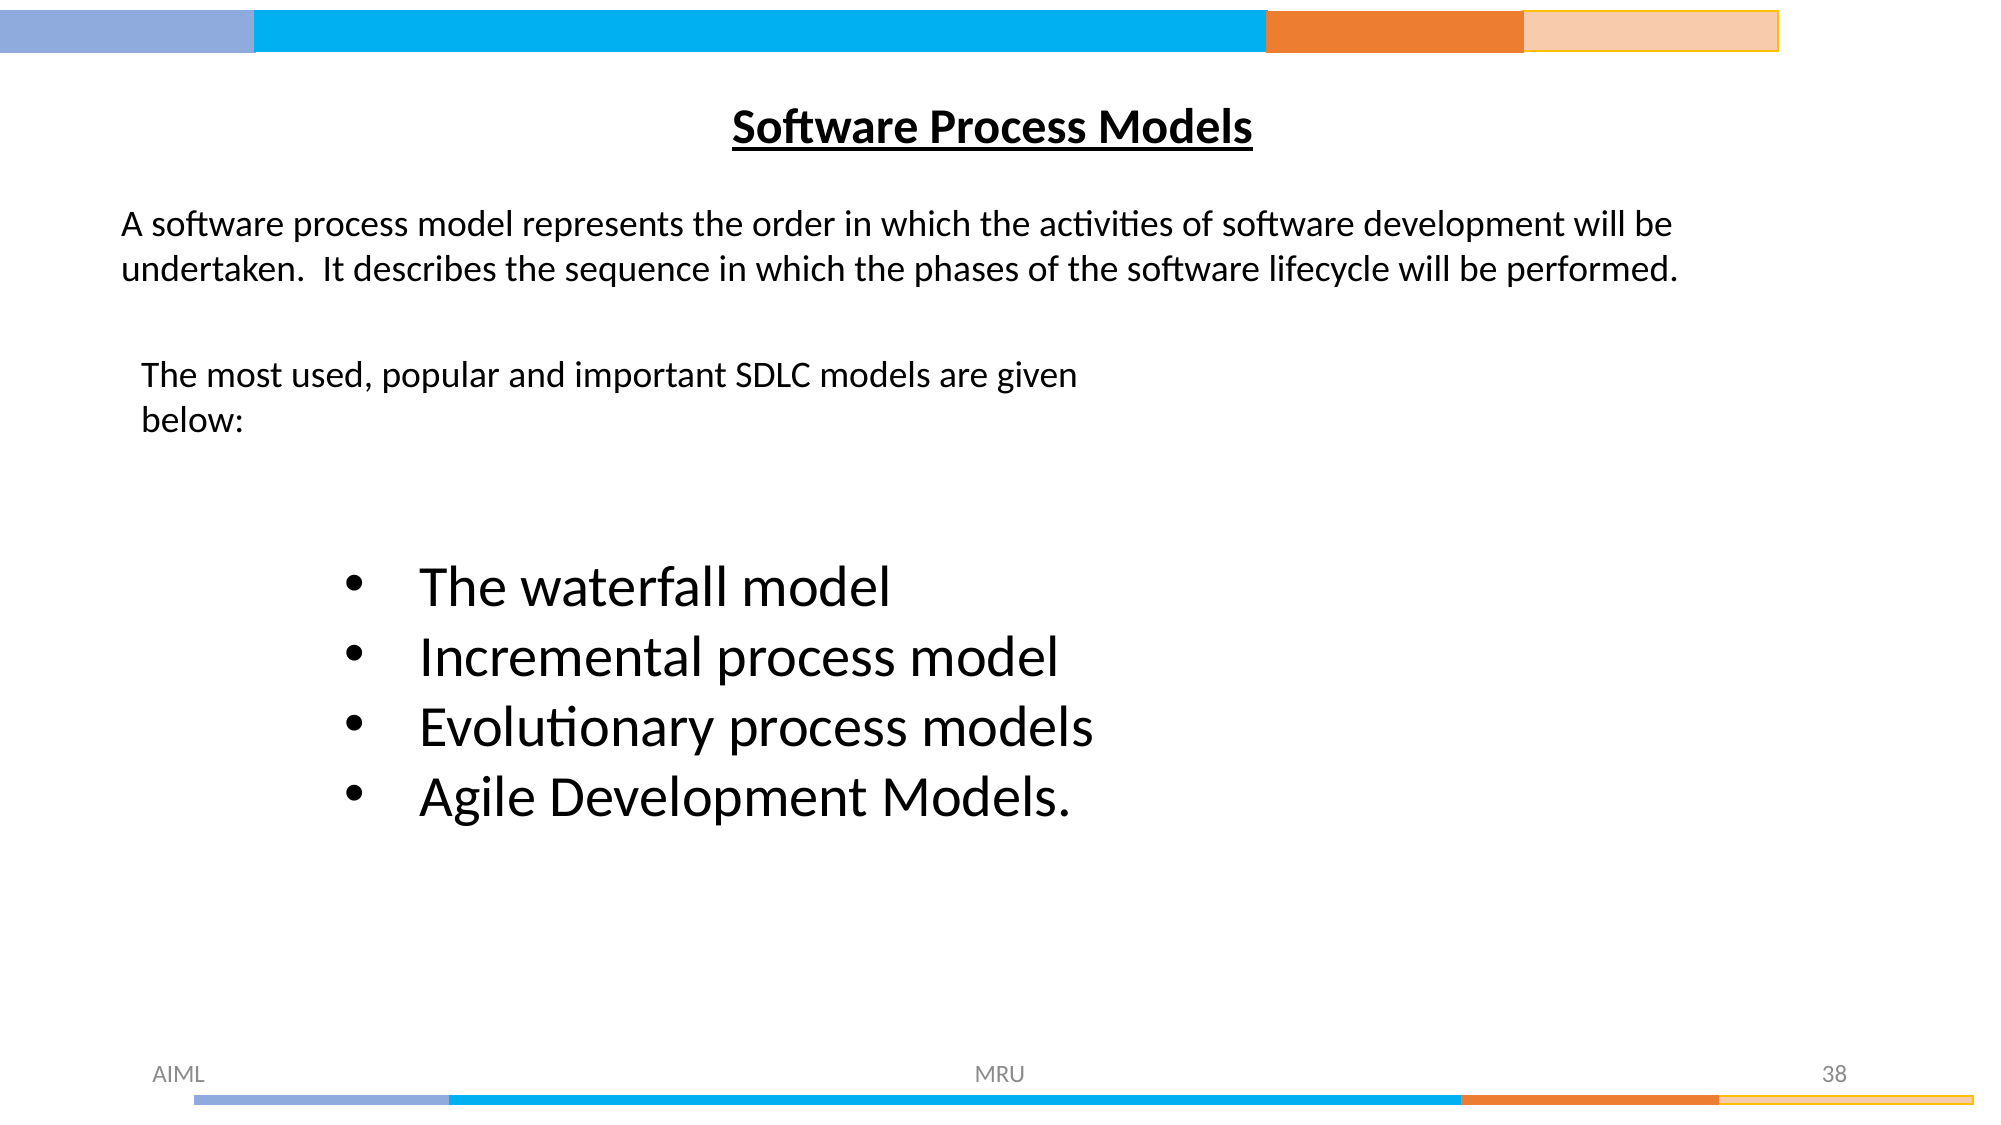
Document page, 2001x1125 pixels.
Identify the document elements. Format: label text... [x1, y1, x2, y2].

footer MRU [662, 1042, 1338, 1103]
text_box Software Process Models A software process model represents the order in which the activities of software development will be undertaken. It describes the sequence in which the phases of the software lifecycle will be performed. [106, 86, 1879, 342]
text_box The waterfall model Incremental process model Evolutionary process models Agile Development Models. [329, 540, 1570, 835]
text_box The most used, popular and important SDLC models are given below: [126, 342, 1127, 448]
slide_number 38 [1412, 1042, 1863, 1103]
slide_number AIML [137, 1042, 588, 1103]
